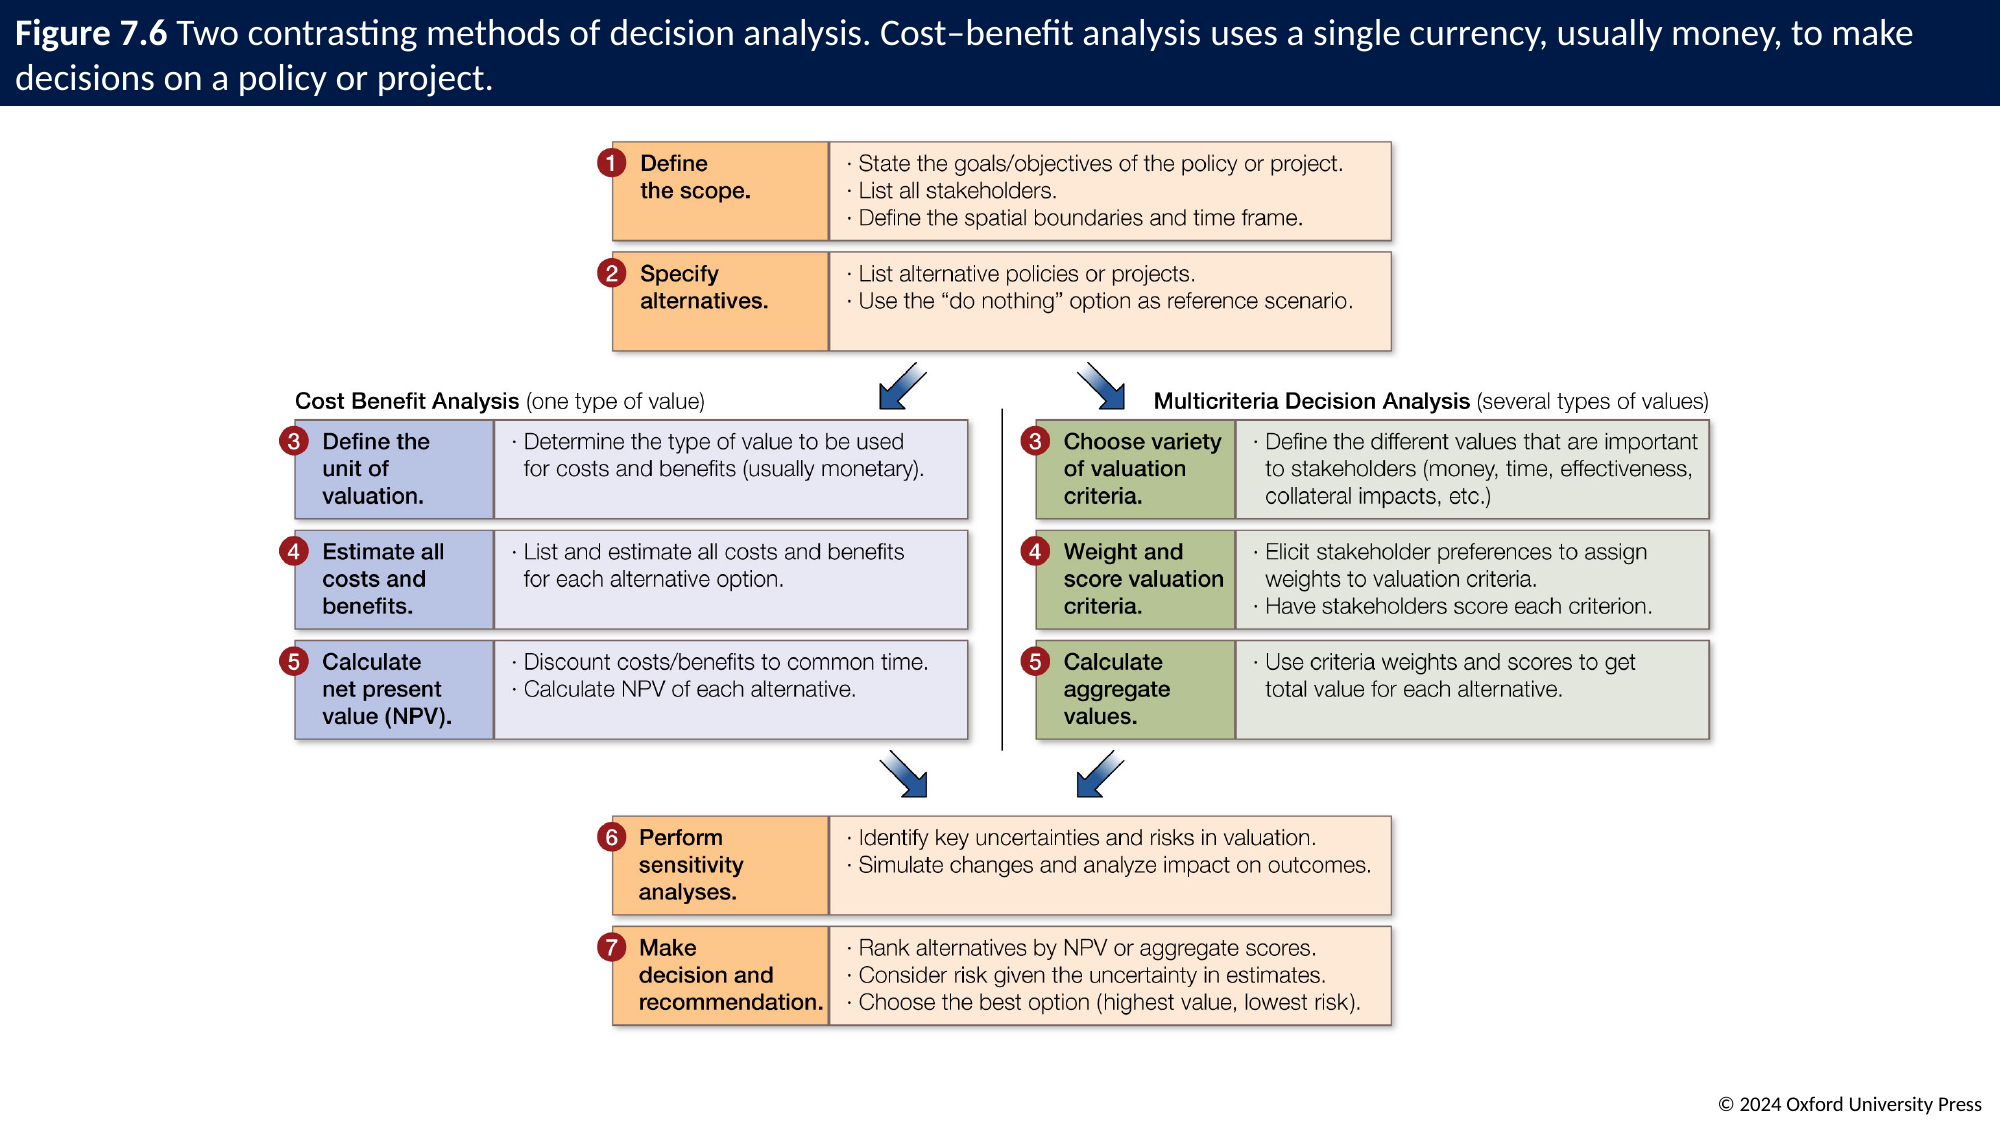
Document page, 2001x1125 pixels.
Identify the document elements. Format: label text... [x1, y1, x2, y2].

title Figure 7.6 Two contrasting methods of decision analysis. Cost–benefit analysis uses a single currency, usually money, to make decisions on a policy or project. [0, 0, 2000, 106]
picture [278, 134, 1722, 1037]
